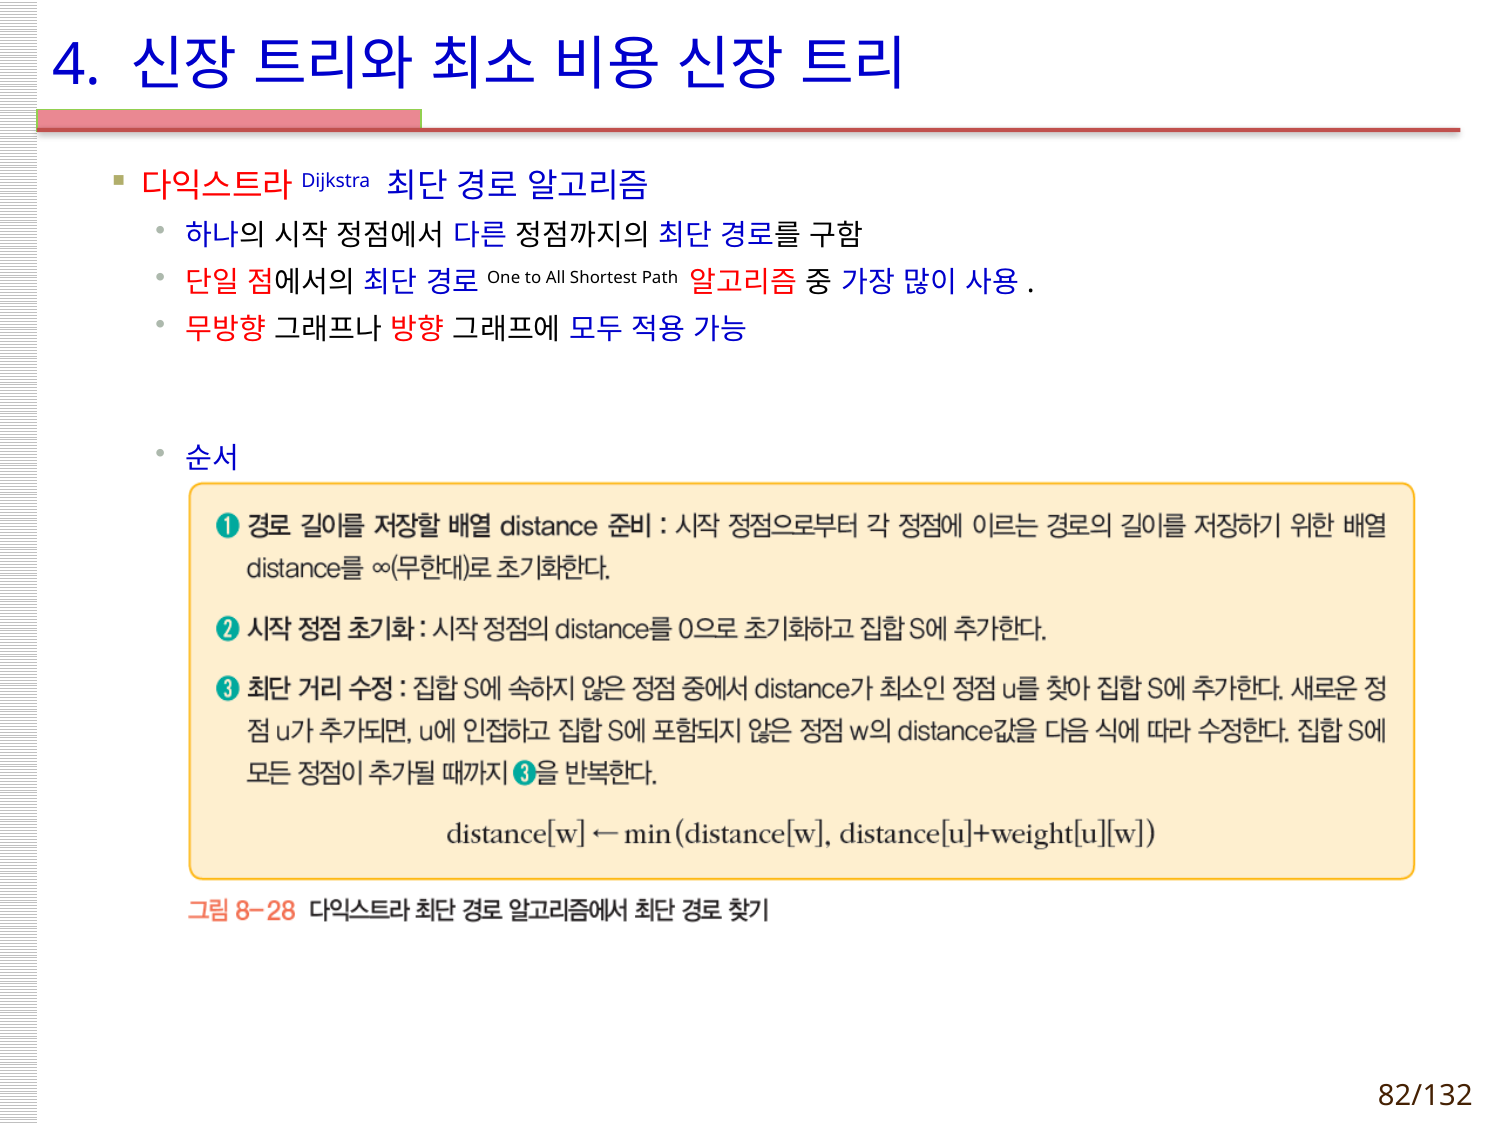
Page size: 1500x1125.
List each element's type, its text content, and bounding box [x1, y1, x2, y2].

list 다익스트라Dijkstra 최단 경로 알고리즘 하나의 시작 정점에서 다른 정점까지의 최단 경로를 구함 단일 점에서의 최단 경로One to All Shortest Path 알고리즘 중 가장 많이 사용. 무방향 그래프나 방향 그래프에 모두 적용 가능 순서 [37, 152, 1463, 1091]
picture [186, 479, 1420, 929]
title 4. 신장 트리와 최소 비용 신장 트리 [37, 13, 1424, 109]
